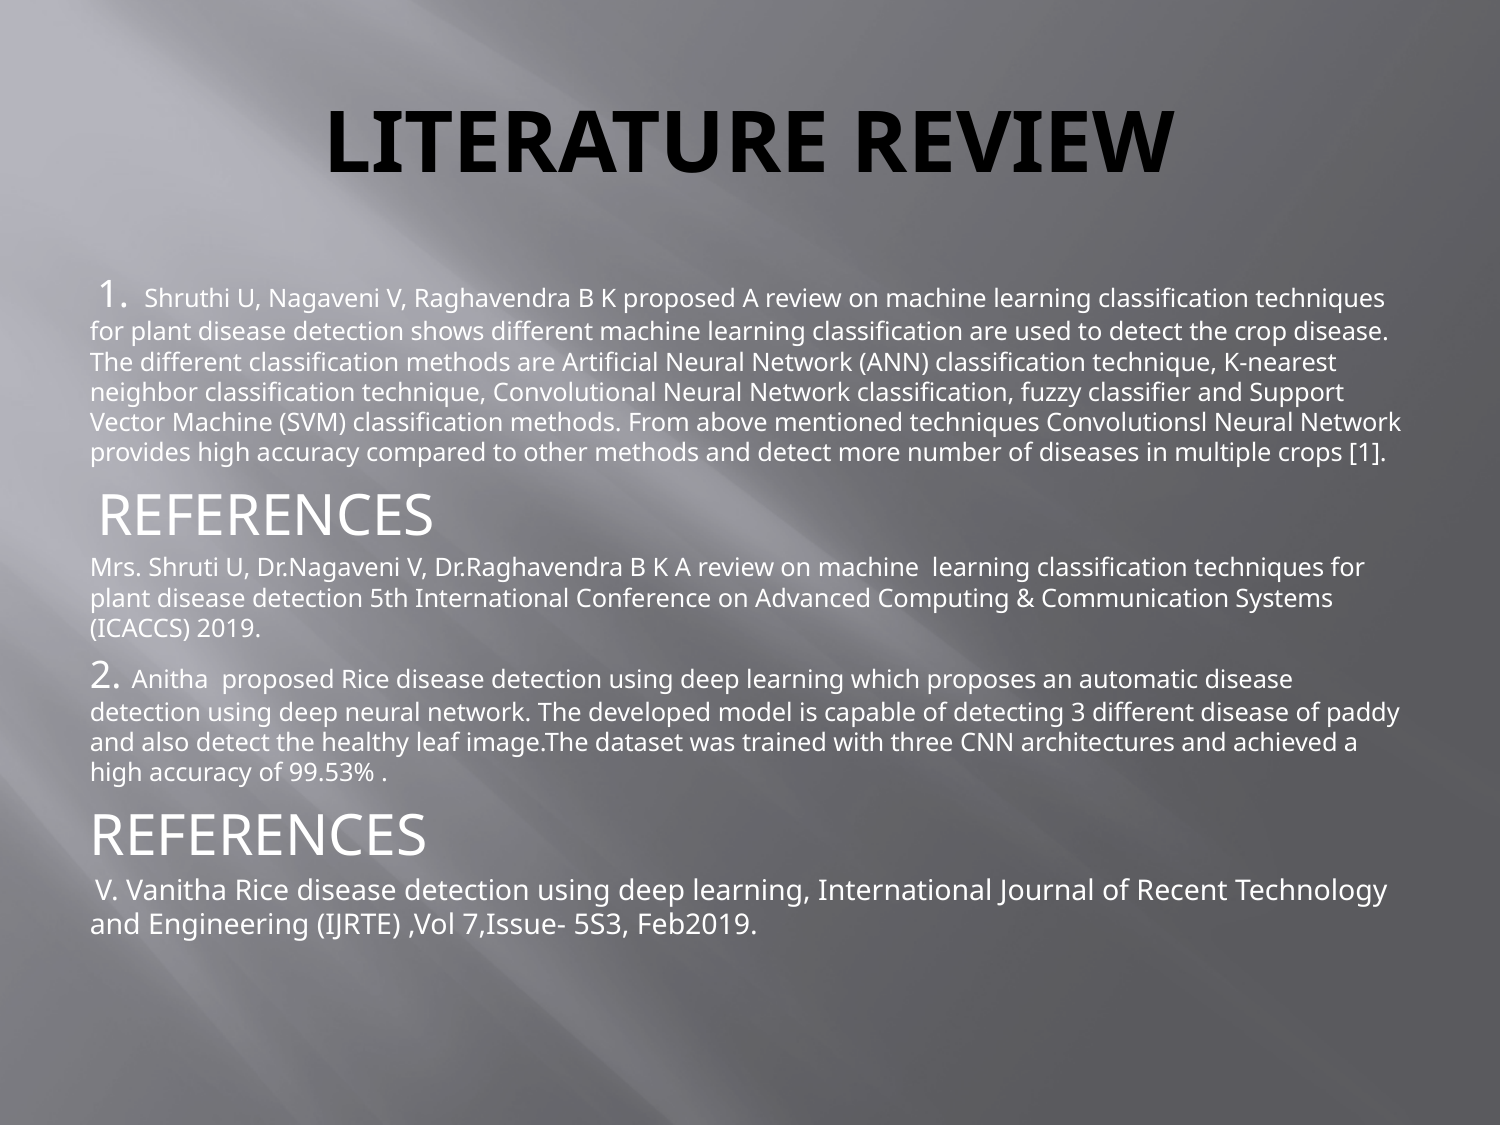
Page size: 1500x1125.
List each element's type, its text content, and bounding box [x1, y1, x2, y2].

list 1. Shruthi U, Nagaveni V, Raghavendra B K proposed A review on machine learning classification techniques for plant disease detection shows different machine learning classification are used to detect the crop disease. The different classification methods are Artificial Neural Network (ANN) classification technique, K-nearest neighbor classification technique, Convolutional Neural Network classification, fuzzy classifier and Support Vector Machine (SVM) classification methods. From above mentioned techniques Convolutionsl Neural Network provides high accuracy compared to other methods and detect more number of diseases in multiple crops [1]. REFERENCES Mrs. Shruti U, Dr.Nagaveni V, Dr.Raghavendra B K A review on machine learning classification techniques for plant disease detection 5th International Conference on Advanced Computing & Communication Systems (ICACCS) 2019. 2. Anitha proposed Rice disease detection using deep learning which proposes an automatic disease detection using deep neural network. The developed model is capable of detecting 3 different disease of paddy and also detect the healthy leaf image.The dataset was trained with three CNN architectures and achieved a high accuracy of 99.53% . REFERENCES V. Vanitha Rice disease detection using deep learning, International Journal of Recent Technology and Engineering (IJRTE) ,Vol 7,Issue- 5S3, Feb2019. [75, 262, 1425, 1035]
title LITERATURE REVIEW [75, 45, 1425, 233]
